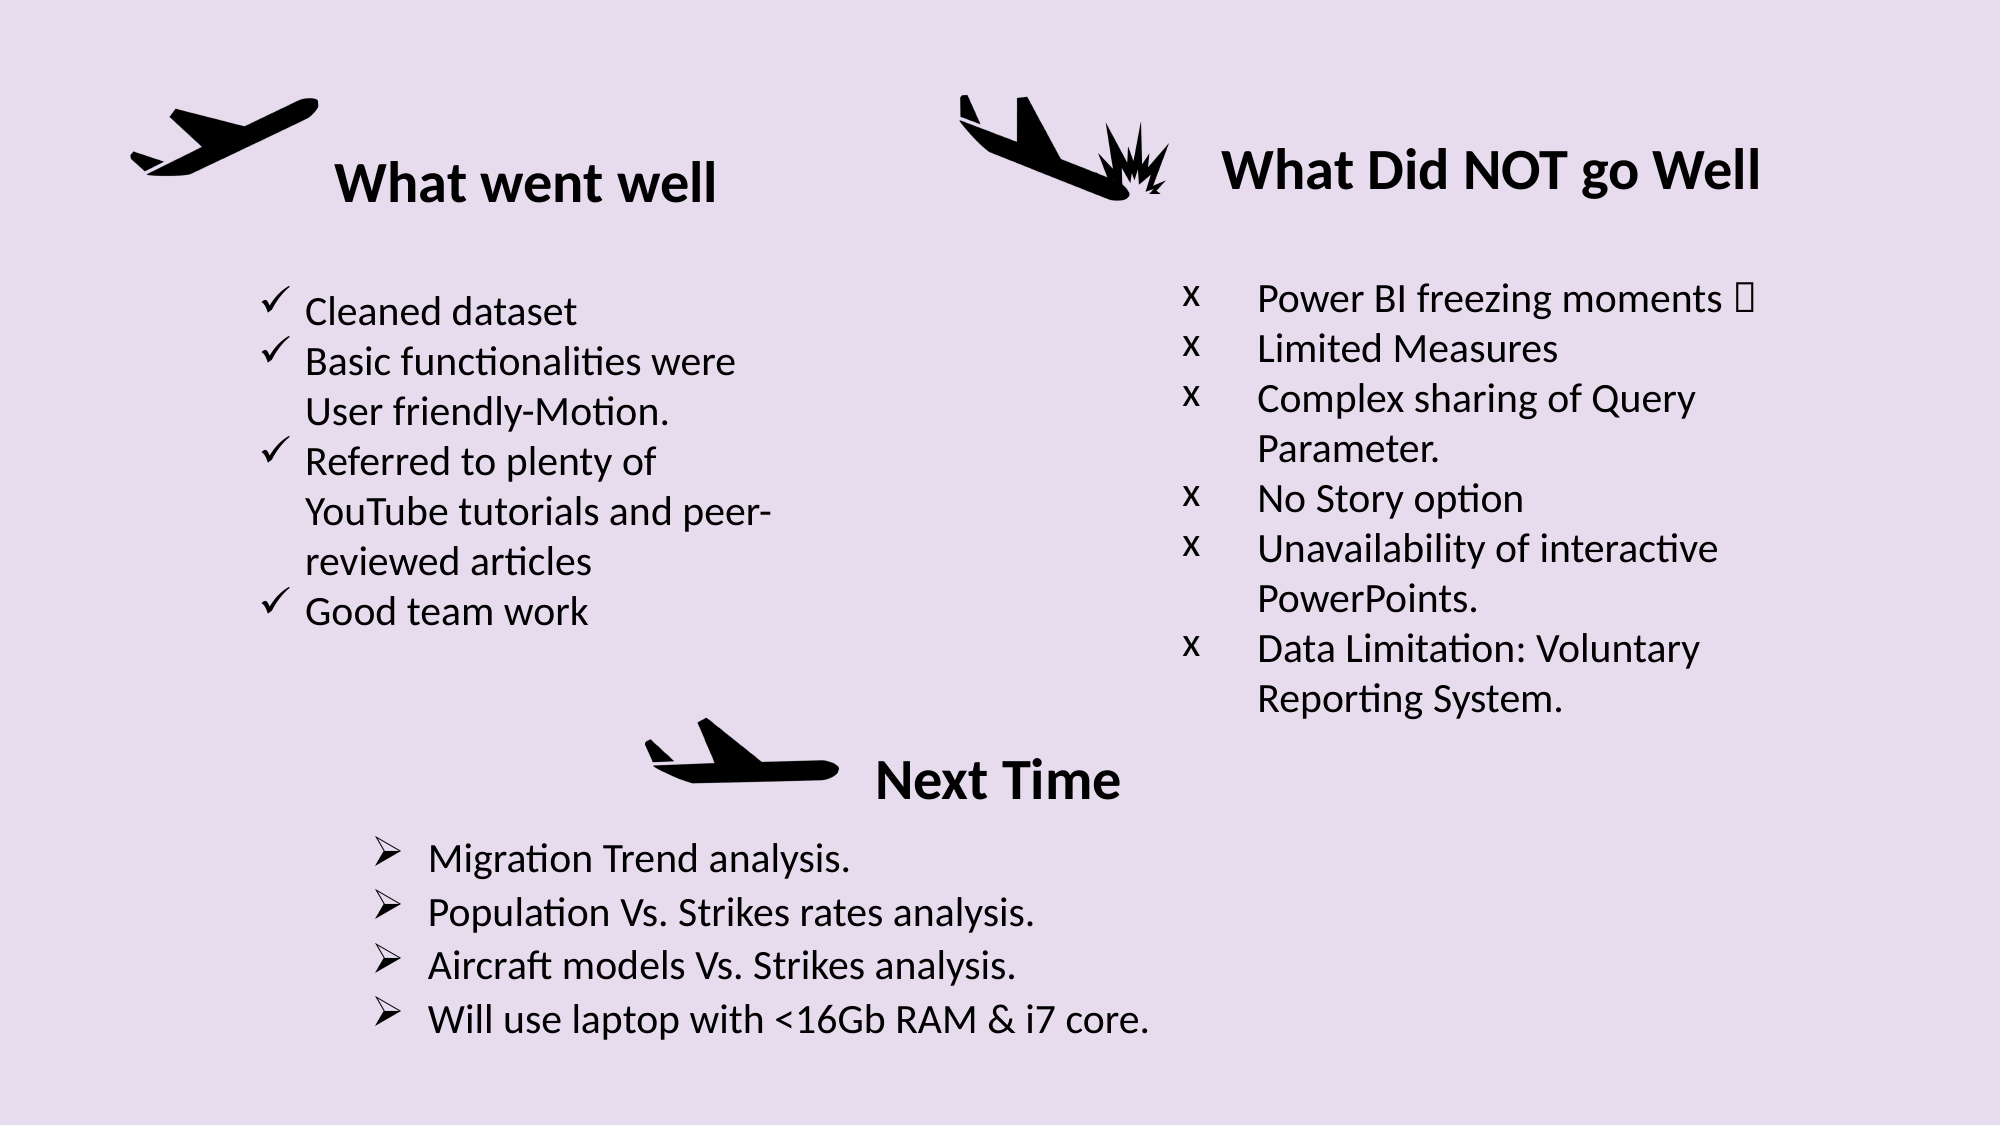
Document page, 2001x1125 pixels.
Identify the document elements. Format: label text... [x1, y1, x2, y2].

text_box What Did NOT go Well Power BI freezing moments  Limited Measures Complex sharing of Query Parameter. No Story option Unavailability of interactive PowerPoints. Data Limitation: Voluntary Reporting System. [1167, 123, 1834, 774]
picture [942, 62, 1174, 242]
text_box What went well Cleaned dataset Basic functionalities were User friendly-Motion. Referred to plenty of YouTube tutorials and peer-reviewed articles Good team work [243, 136, 810, 687]
text_box Next Time Migration Trend analysis. Population Vs. Strikes rates analysis. Aircraft models Vs. Strikes analysis. Will use laptop with <16Gb RAM & i7 core. [356, 728, 1230, 1049]
picture [636, 699, 843, 827]
picture [124, 87, 326, 186]
